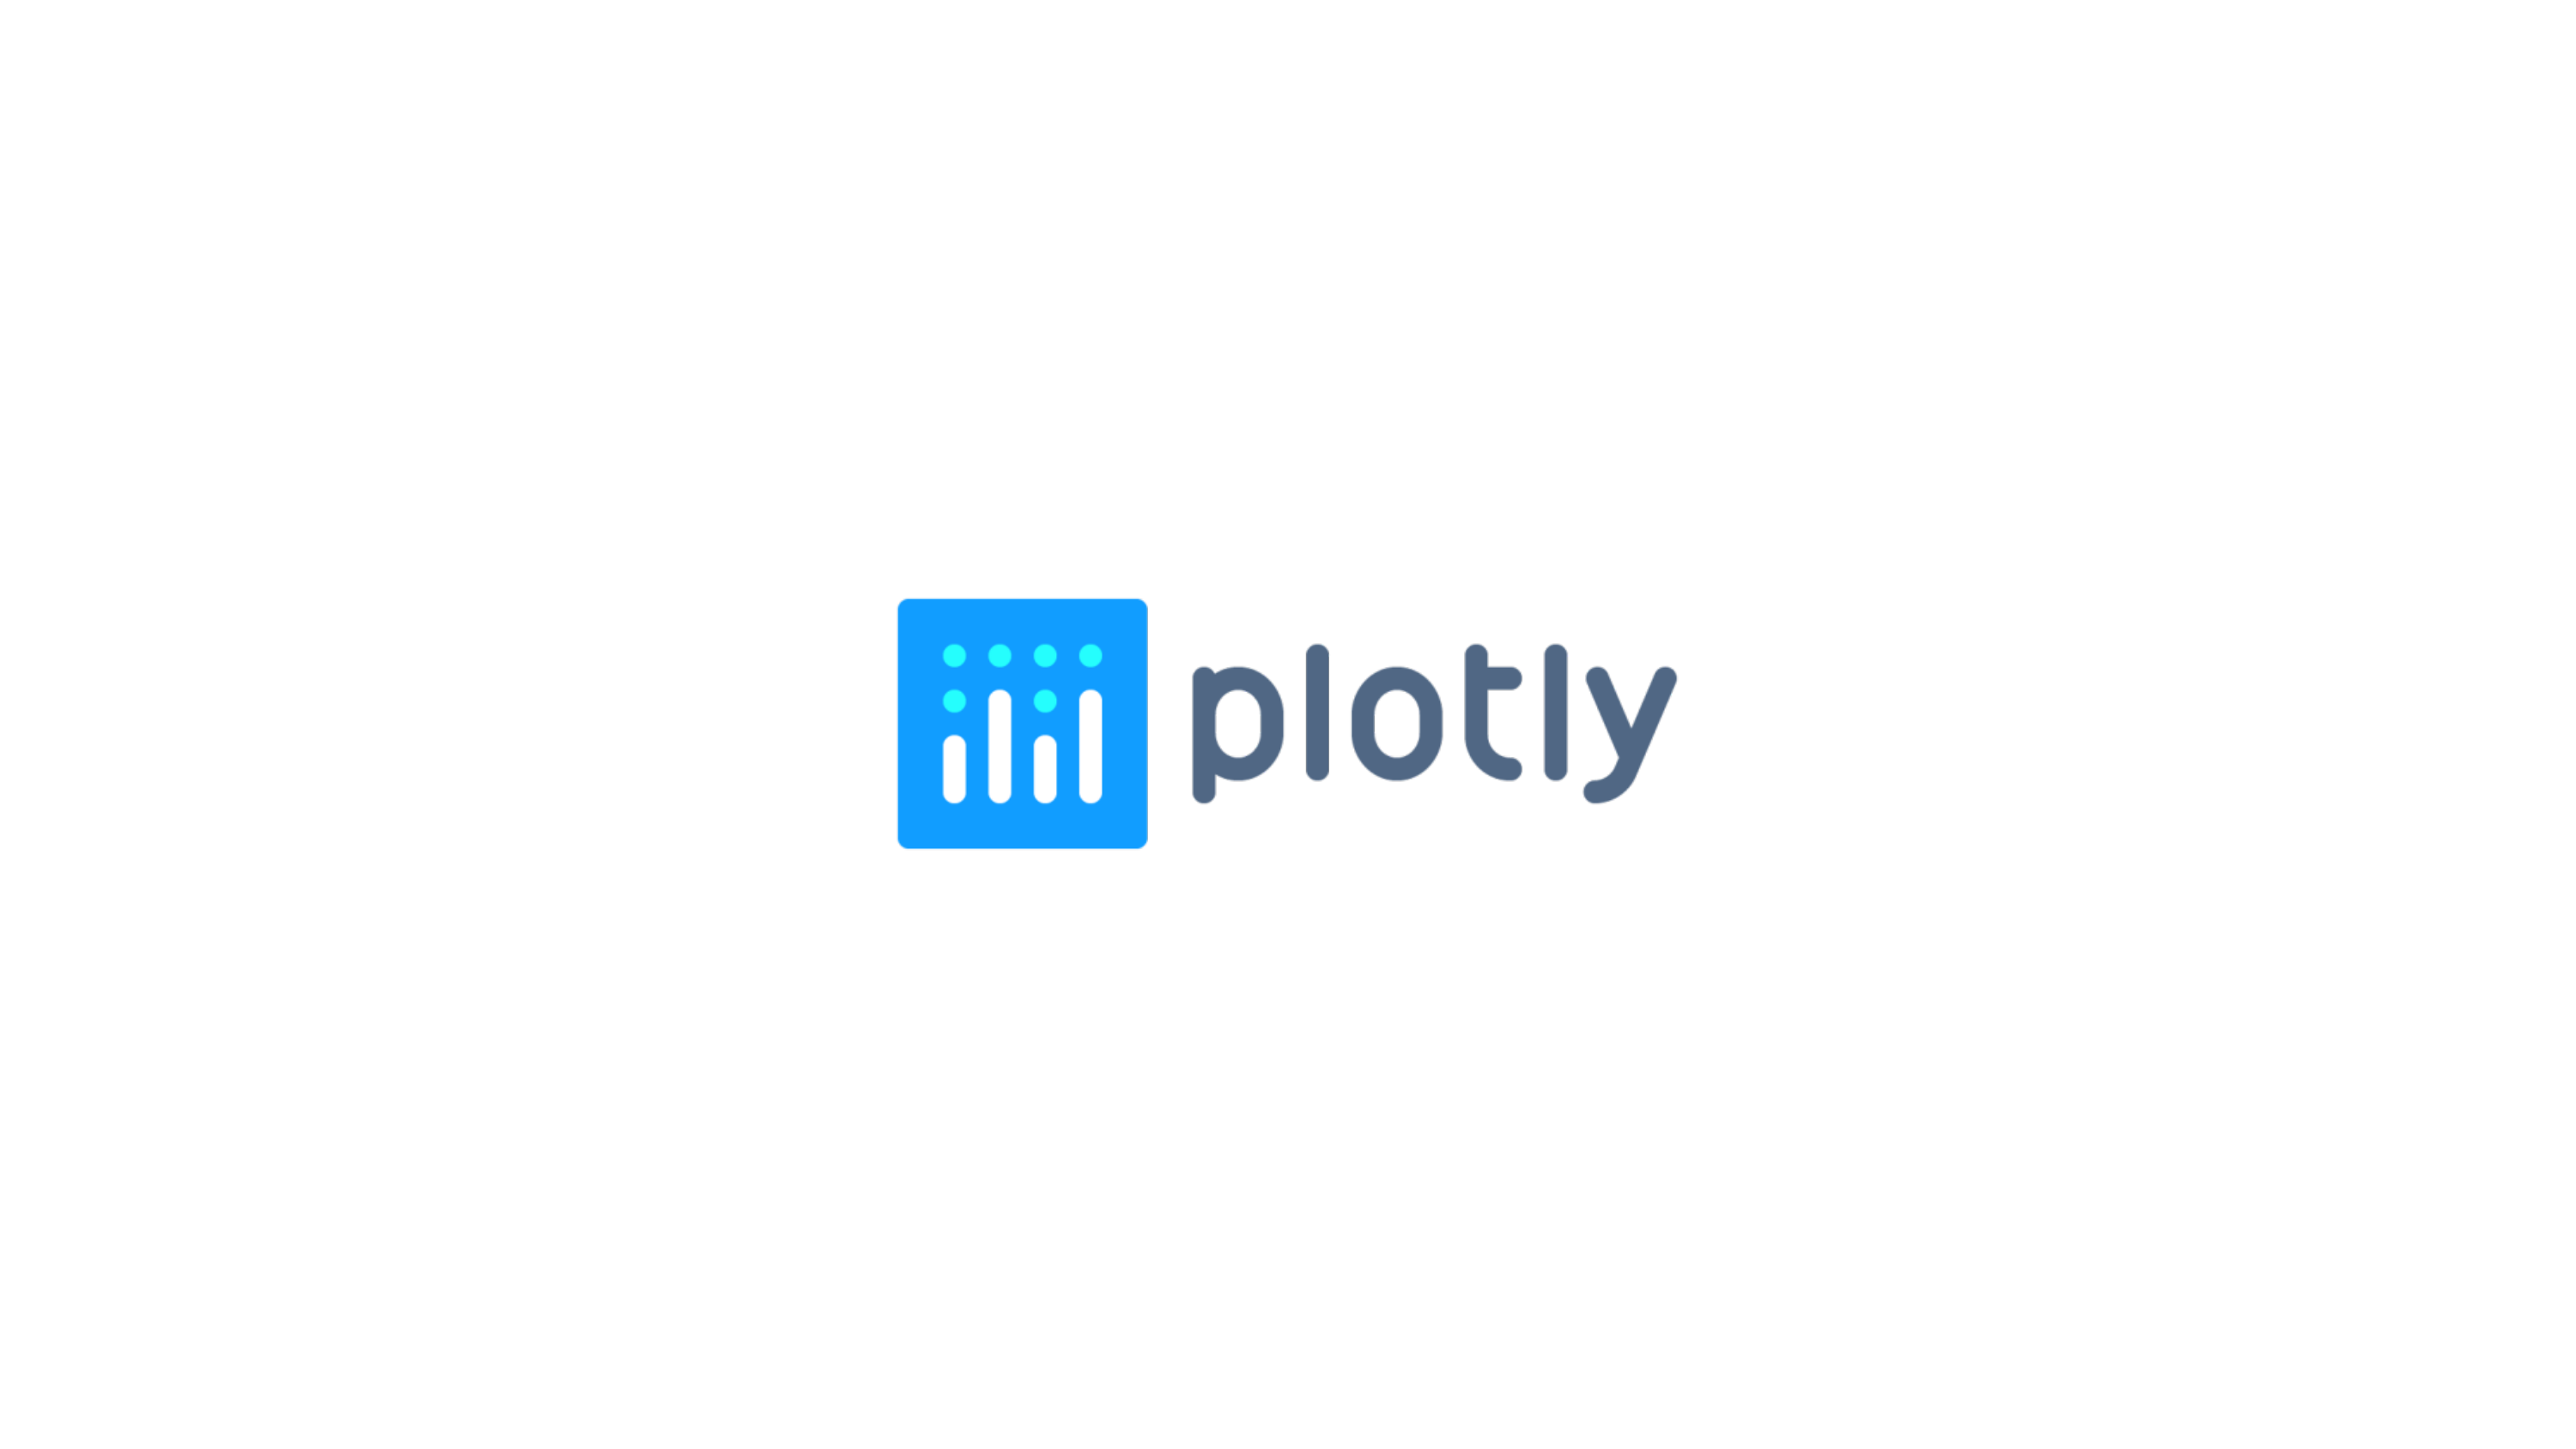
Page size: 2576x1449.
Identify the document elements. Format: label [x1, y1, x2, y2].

text_box [853, 554, 1723, 894]
